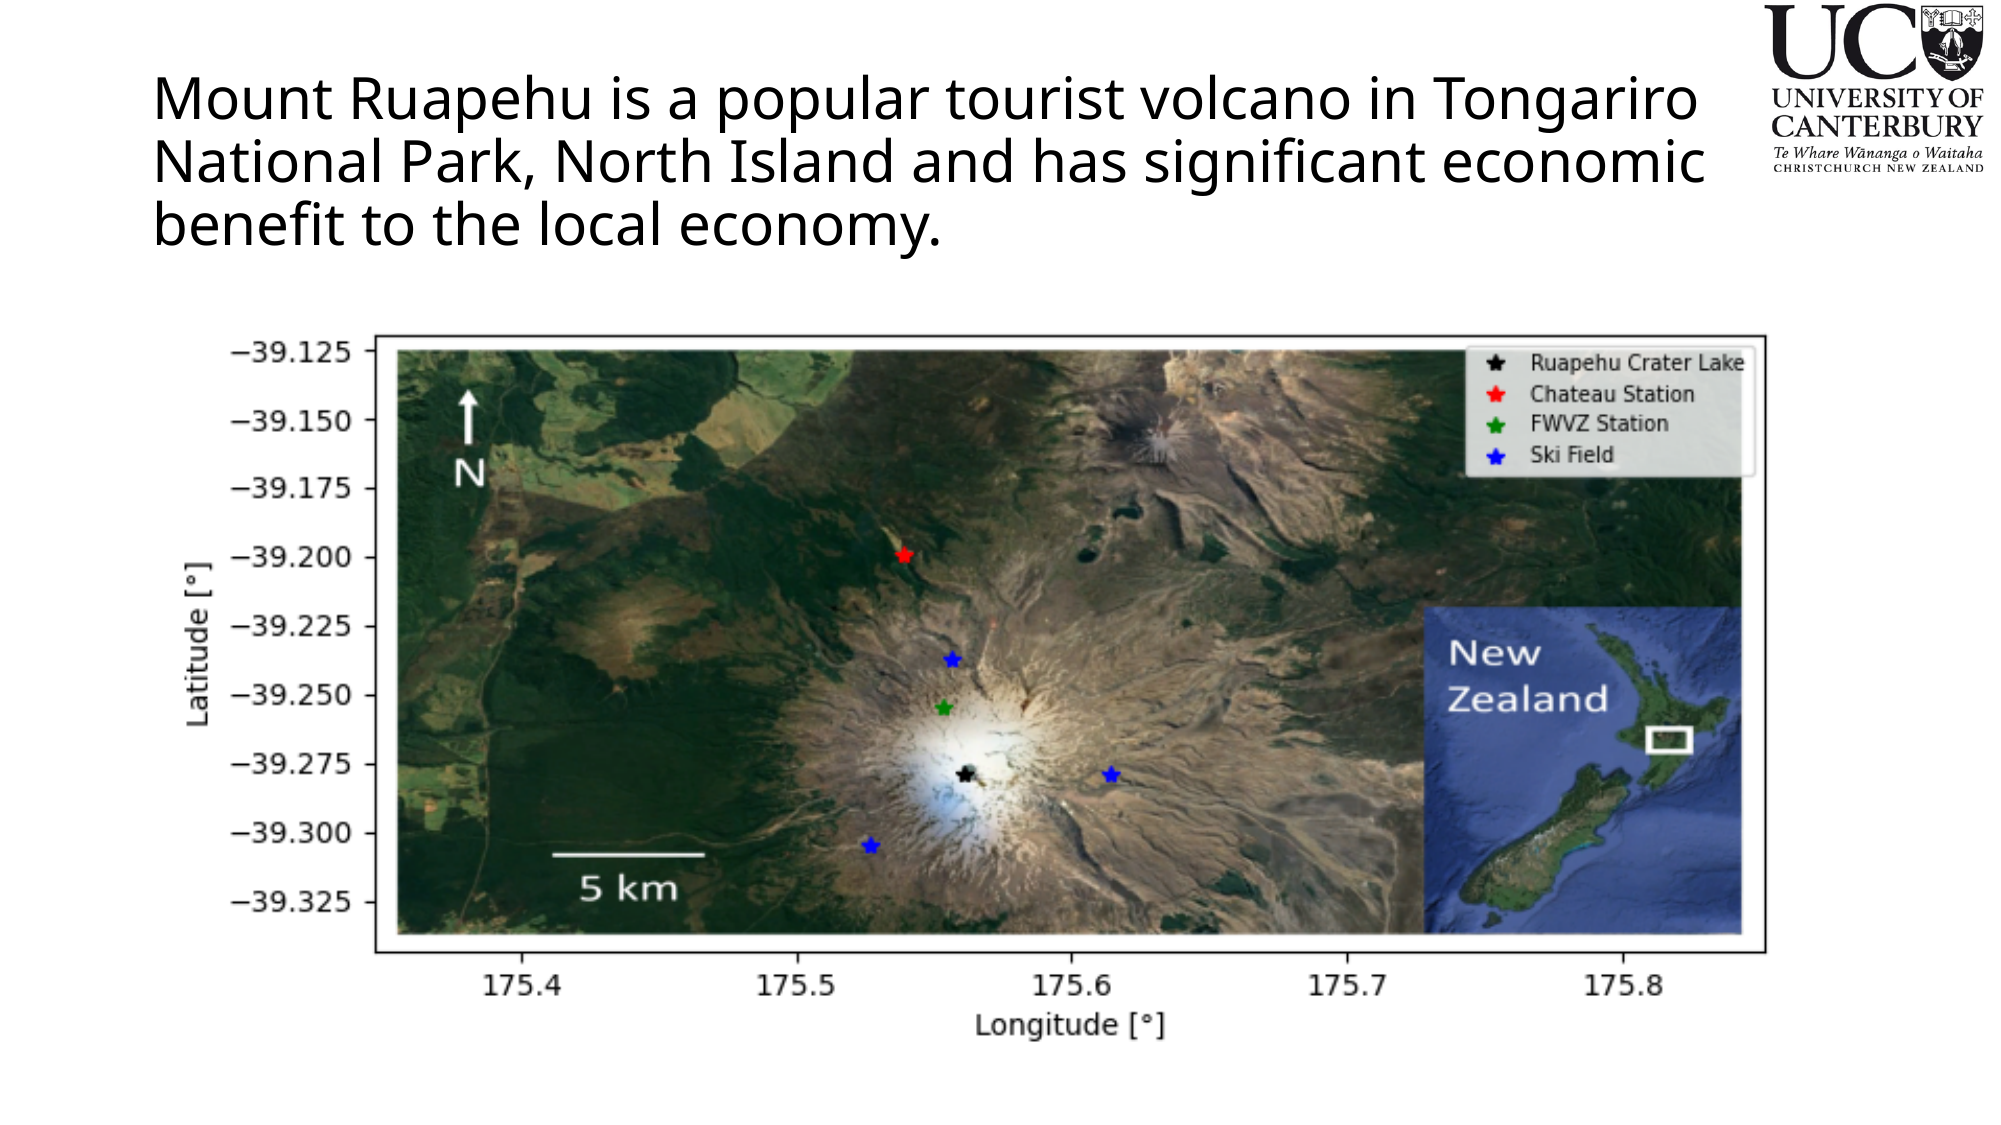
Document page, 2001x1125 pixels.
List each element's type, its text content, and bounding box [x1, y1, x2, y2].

title Mount Ruapehu is a popular tourist volcano in Tongariro National Park, North Island and has significant economic benefit to the local economy. [137, 59, 1763, 269]
picture [137, 298, 1788, 1045]
picture [1763, 1, 1992, 175]
